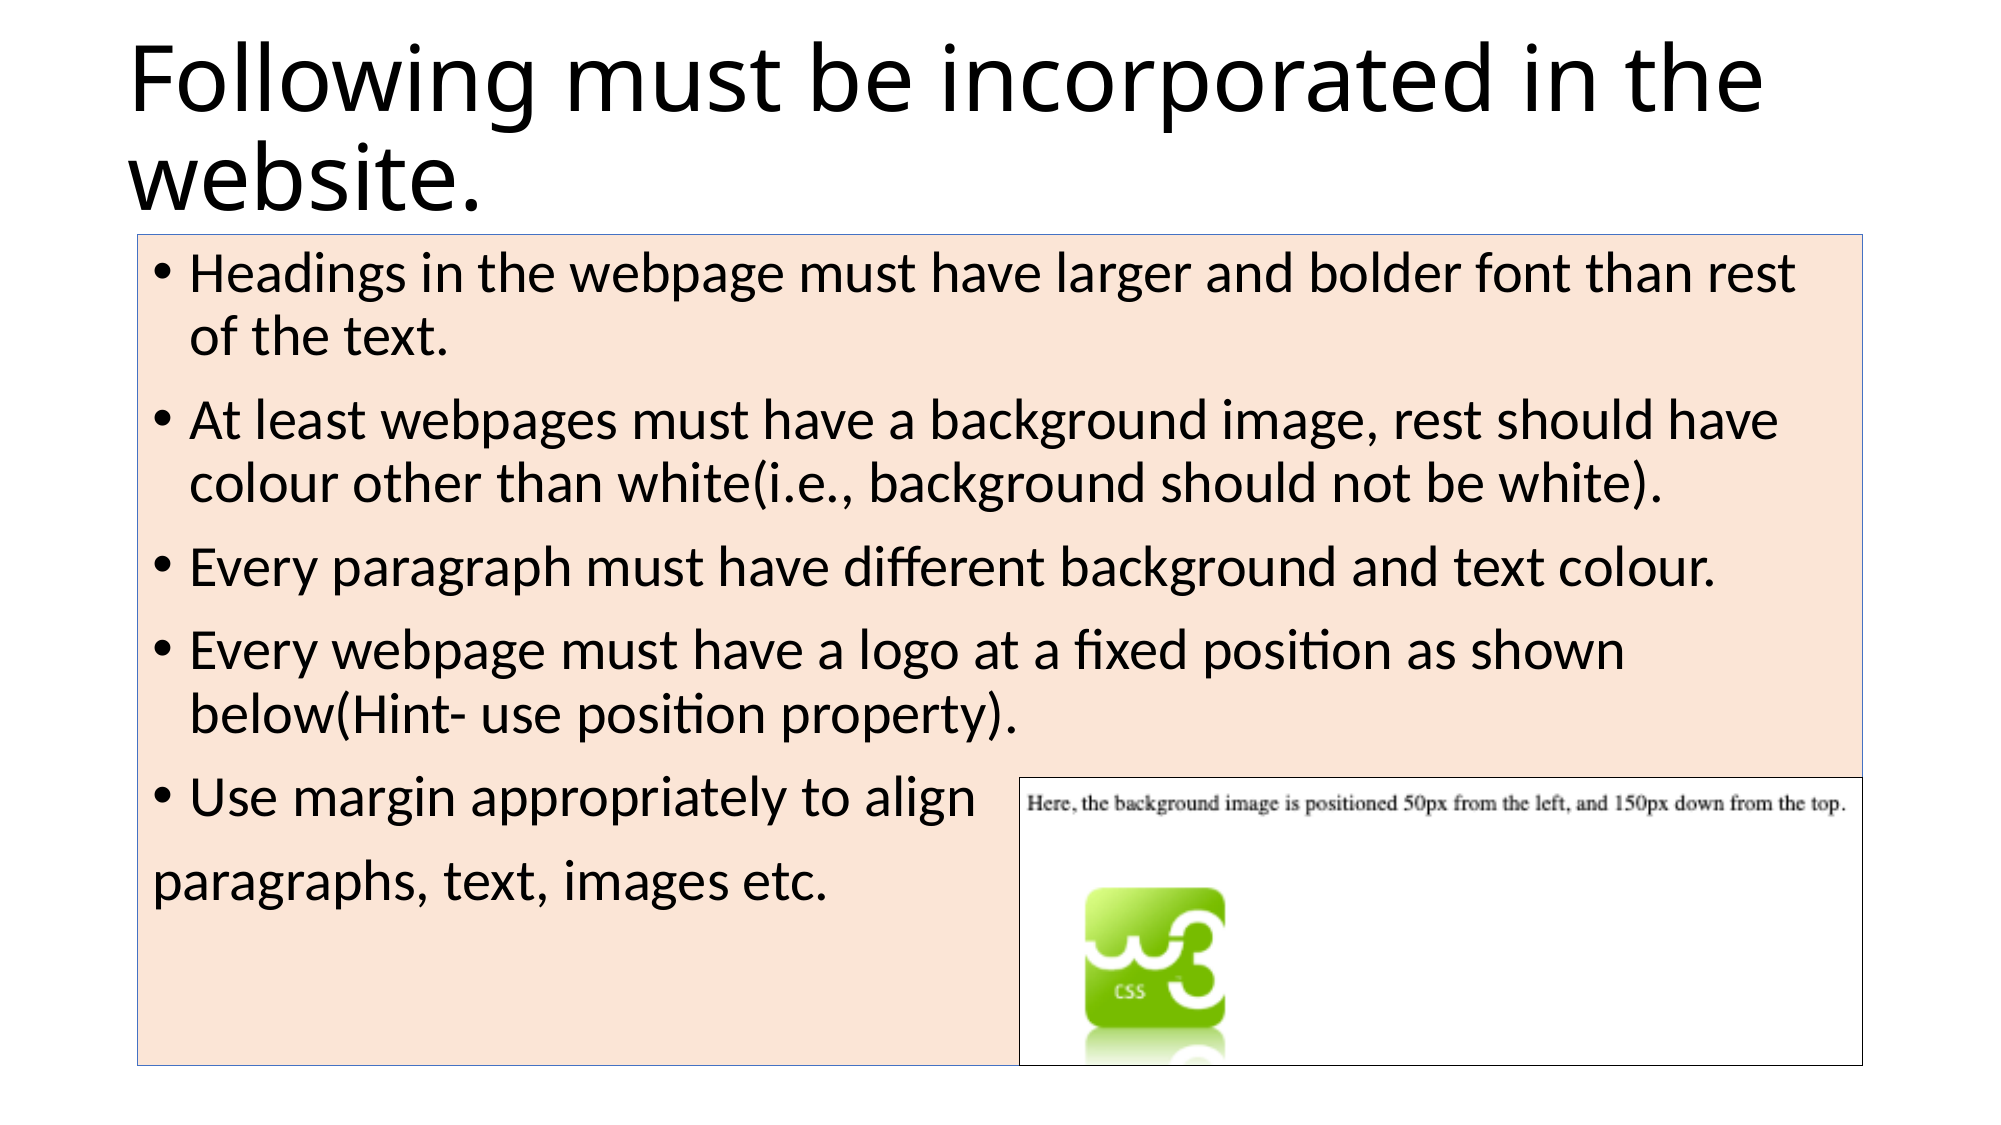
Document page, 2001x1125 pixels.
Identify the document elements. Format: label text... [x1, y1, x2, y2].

list Headings in the webpage must have larger and bolder font than rest of the text. At least webpages must have a background image, rest should have colour other than white(i.e., background should not be white). Every paragraph must have different background and text colour. Every webpage must have a logo at a fixed position as shown below(Hint- use position property). Use margin appropriately to align paragraphs, text, images etc. [137, 234, 1863, 1066]
picture [1019, 777, 1863, 1066]
title Following must be incorporated in the website. [112, 22, 1928, 240]
